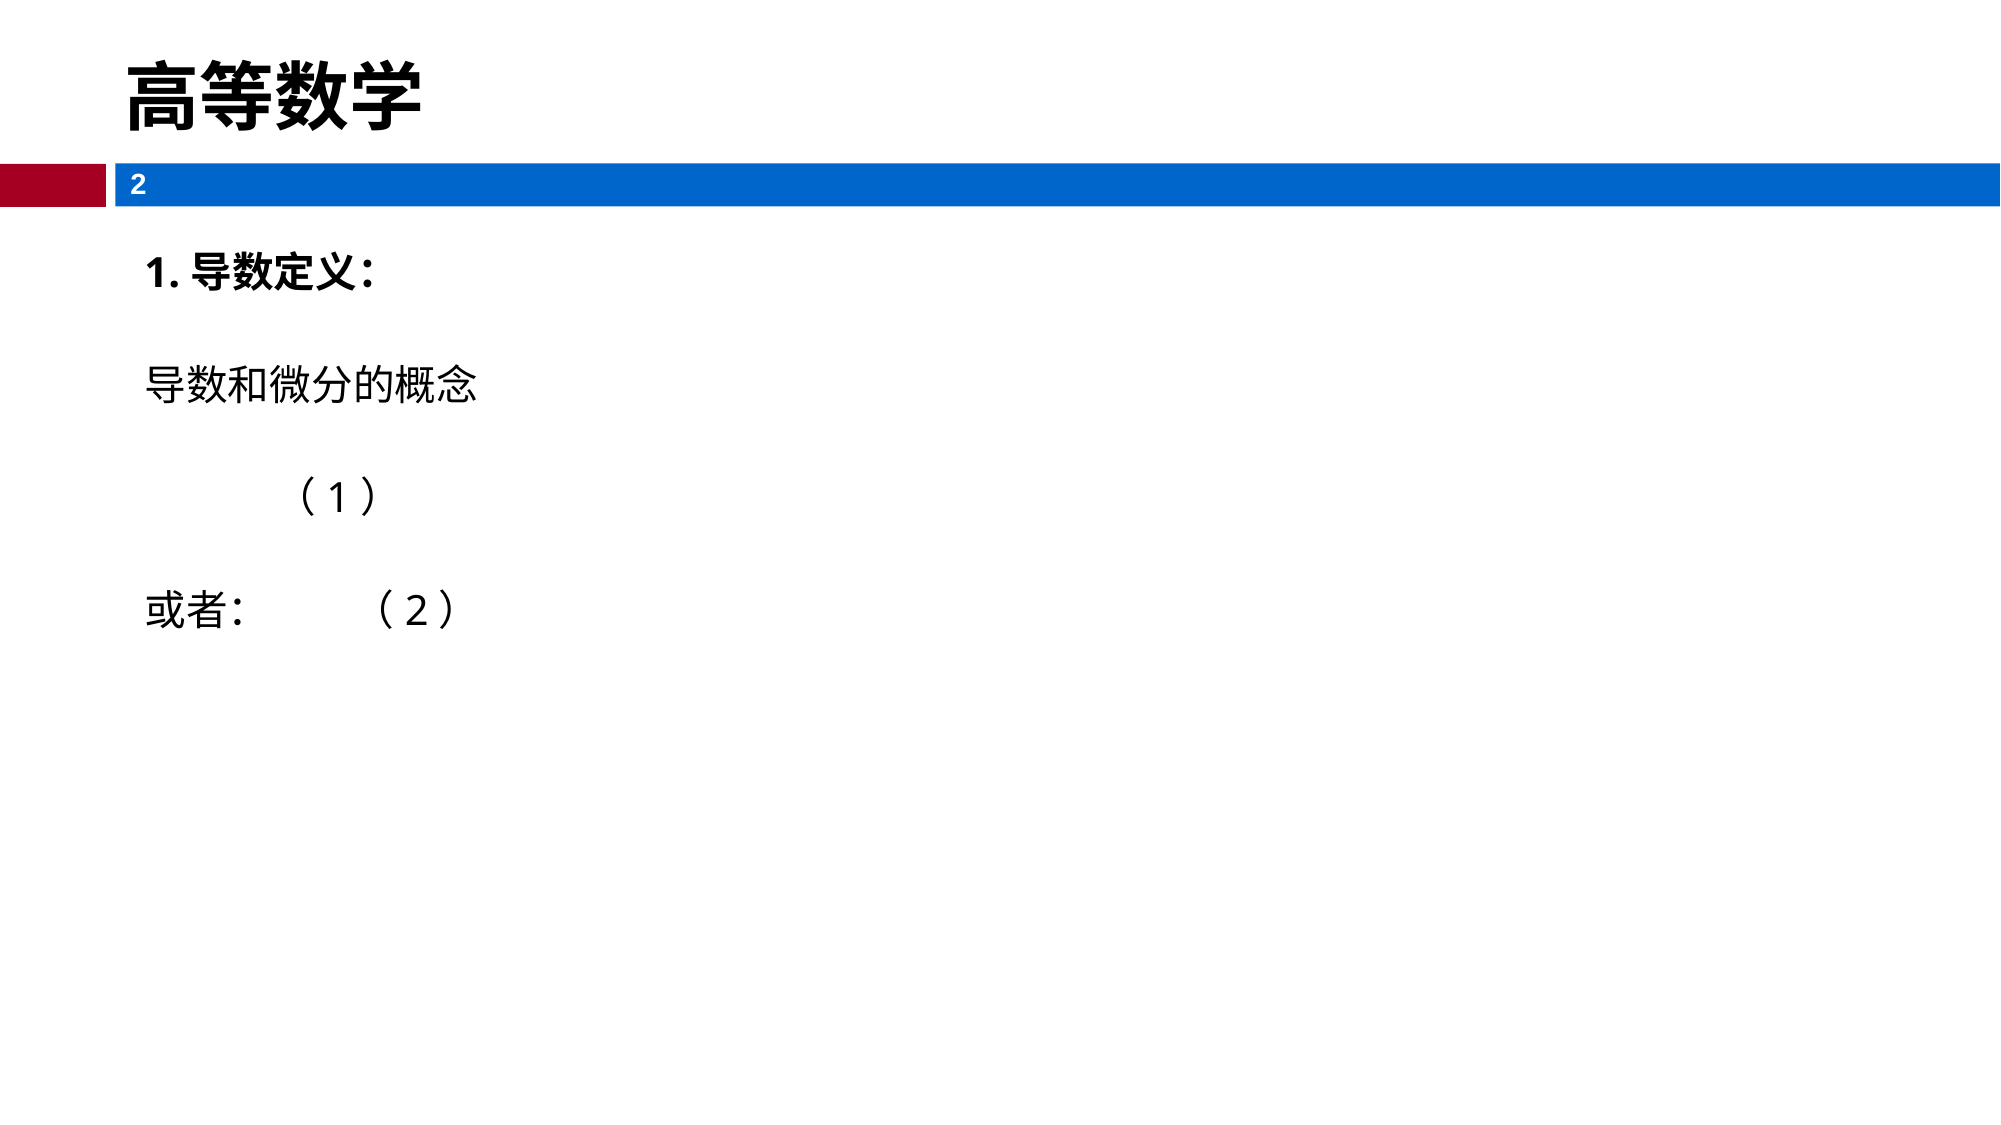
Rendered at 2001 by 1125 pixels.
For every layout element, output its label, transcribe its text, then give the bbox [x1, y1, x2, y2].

title 高等数学 [109, 38, 909, 150]
